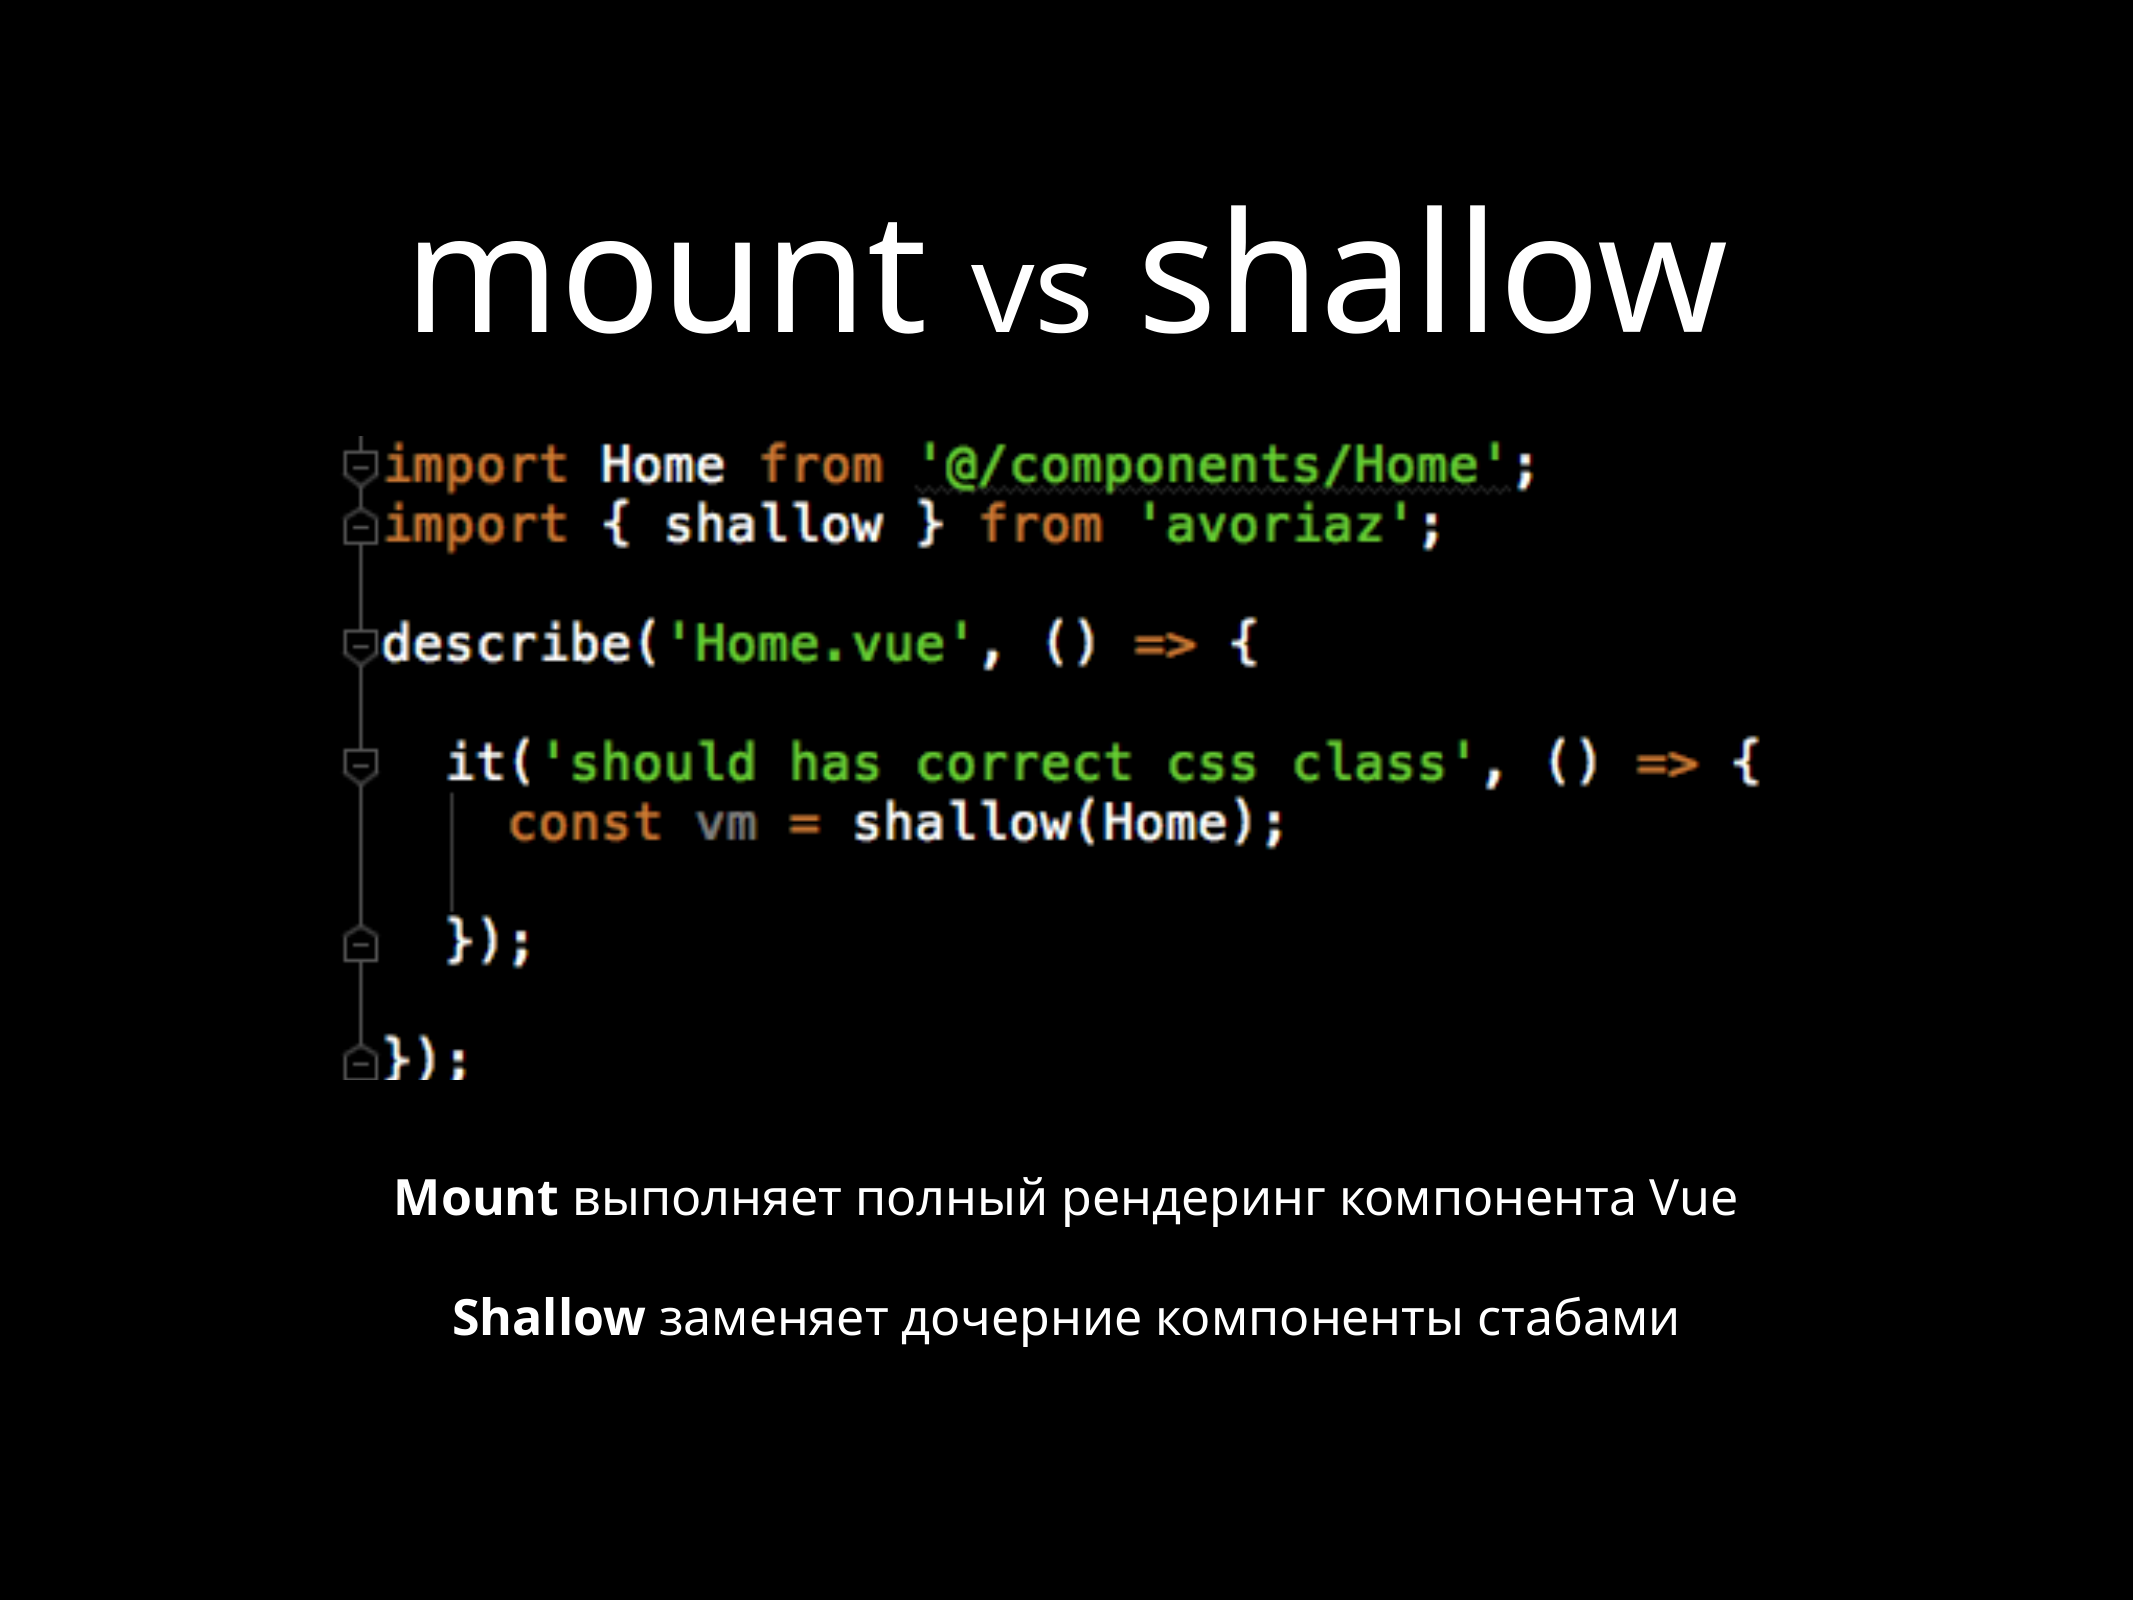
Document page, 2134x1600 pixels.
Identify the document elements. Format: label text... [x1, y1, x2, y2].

picture [329, 436, 1805, 1080]
title mount vs shallow [207, 123, 1926, 375]
text_box Mount выполняет полный рендеринг компонента Vue Shallow заменяет дочерние компоненты стабами [385, 1157, 1748, 1354]
